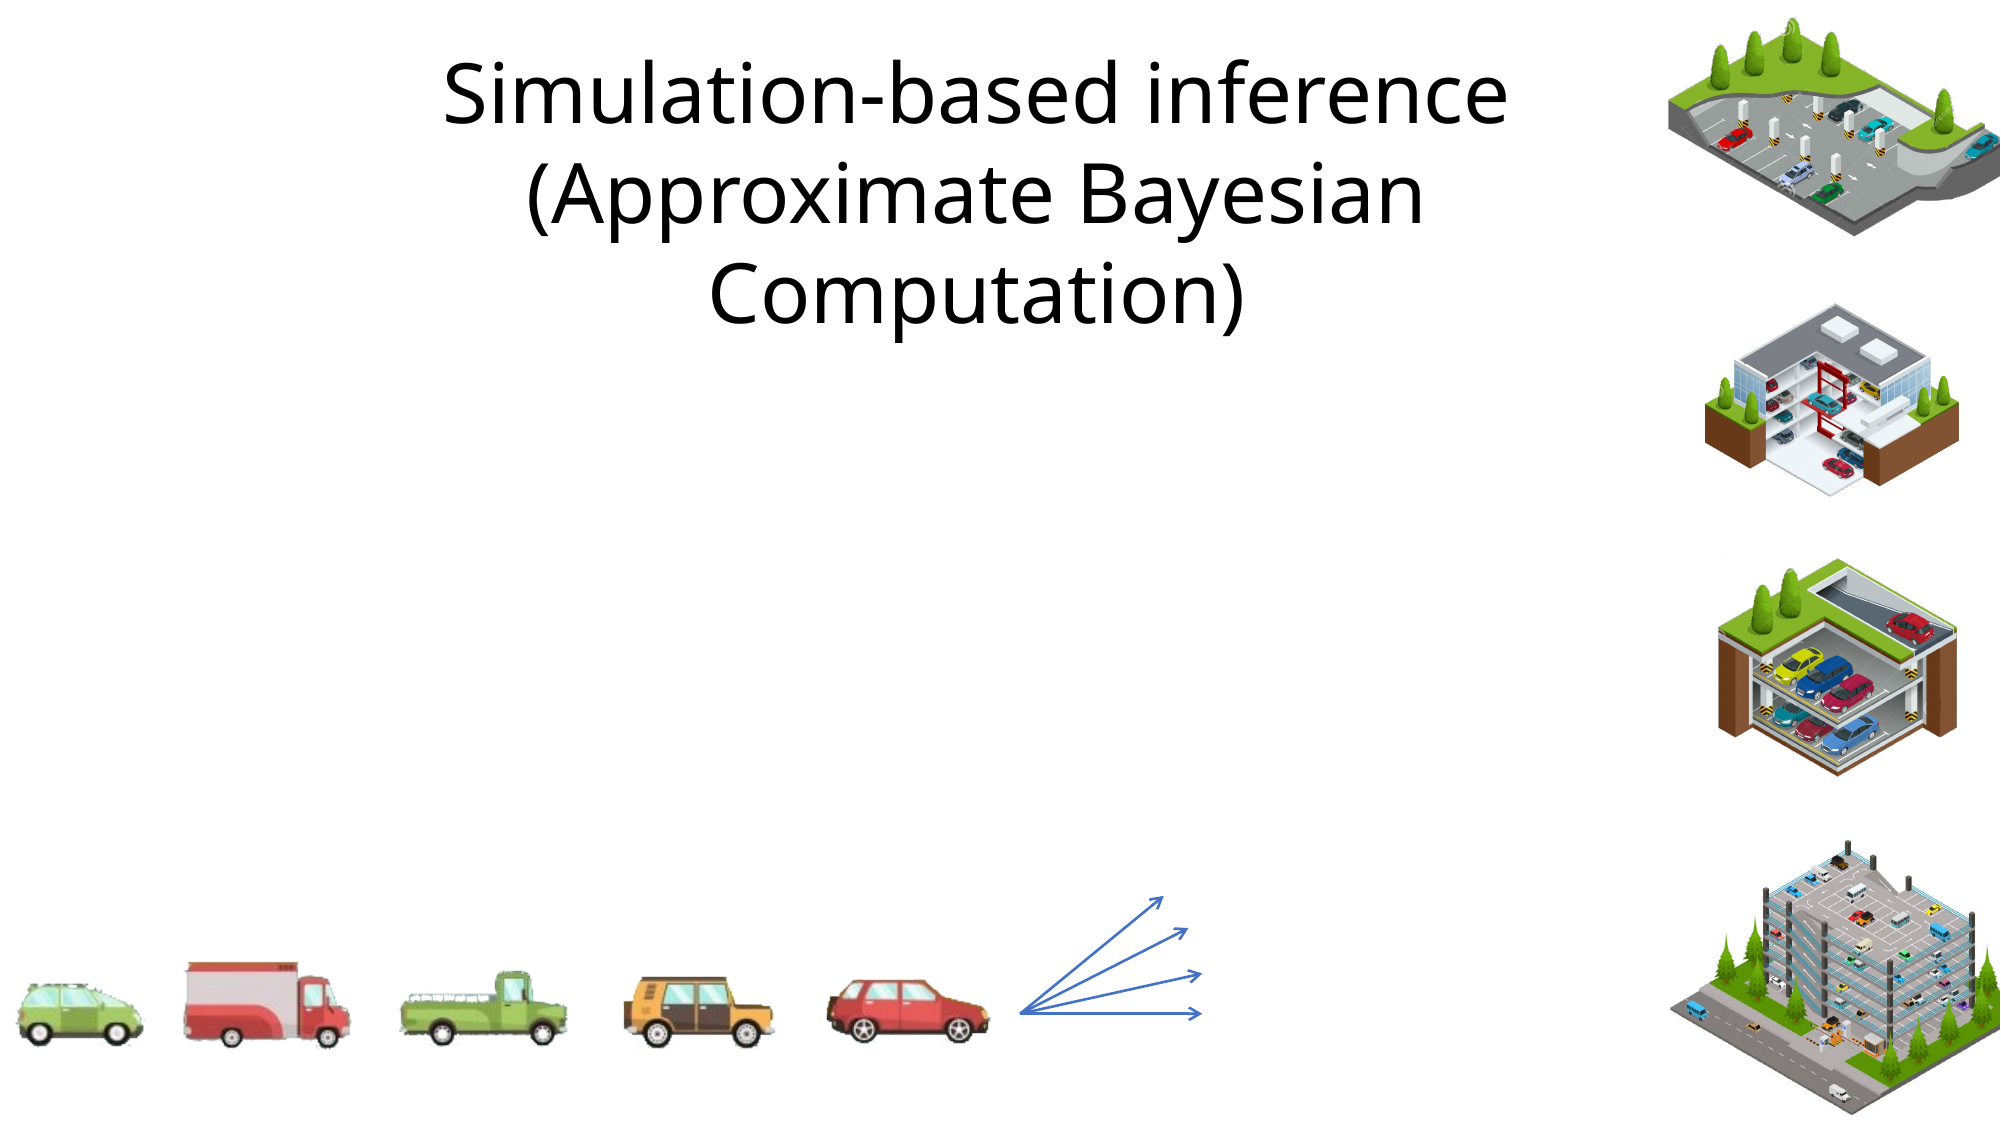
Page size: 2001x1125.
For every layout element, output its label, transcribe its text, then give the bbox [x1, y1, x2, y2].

picture [1662, 0, 2000, 250]
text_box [1020, 895, 1164, 1014]
picture [1681, 287, 1992, 793]
picture [10, 954, 373, 1098]
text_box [1189, 973, 1203, 1014]
text_box Simulation-based inference (Approximate Bayesian Computation) [311, 32, 1643, 348]
picture [822, 972, 1018, 1076]
picture [1664, 831, 2000, 1125]
picture [616, 972, 811, 1076]
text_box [1164, 928, 1189, 1014]
picture [388, 966, 584, 1070]
